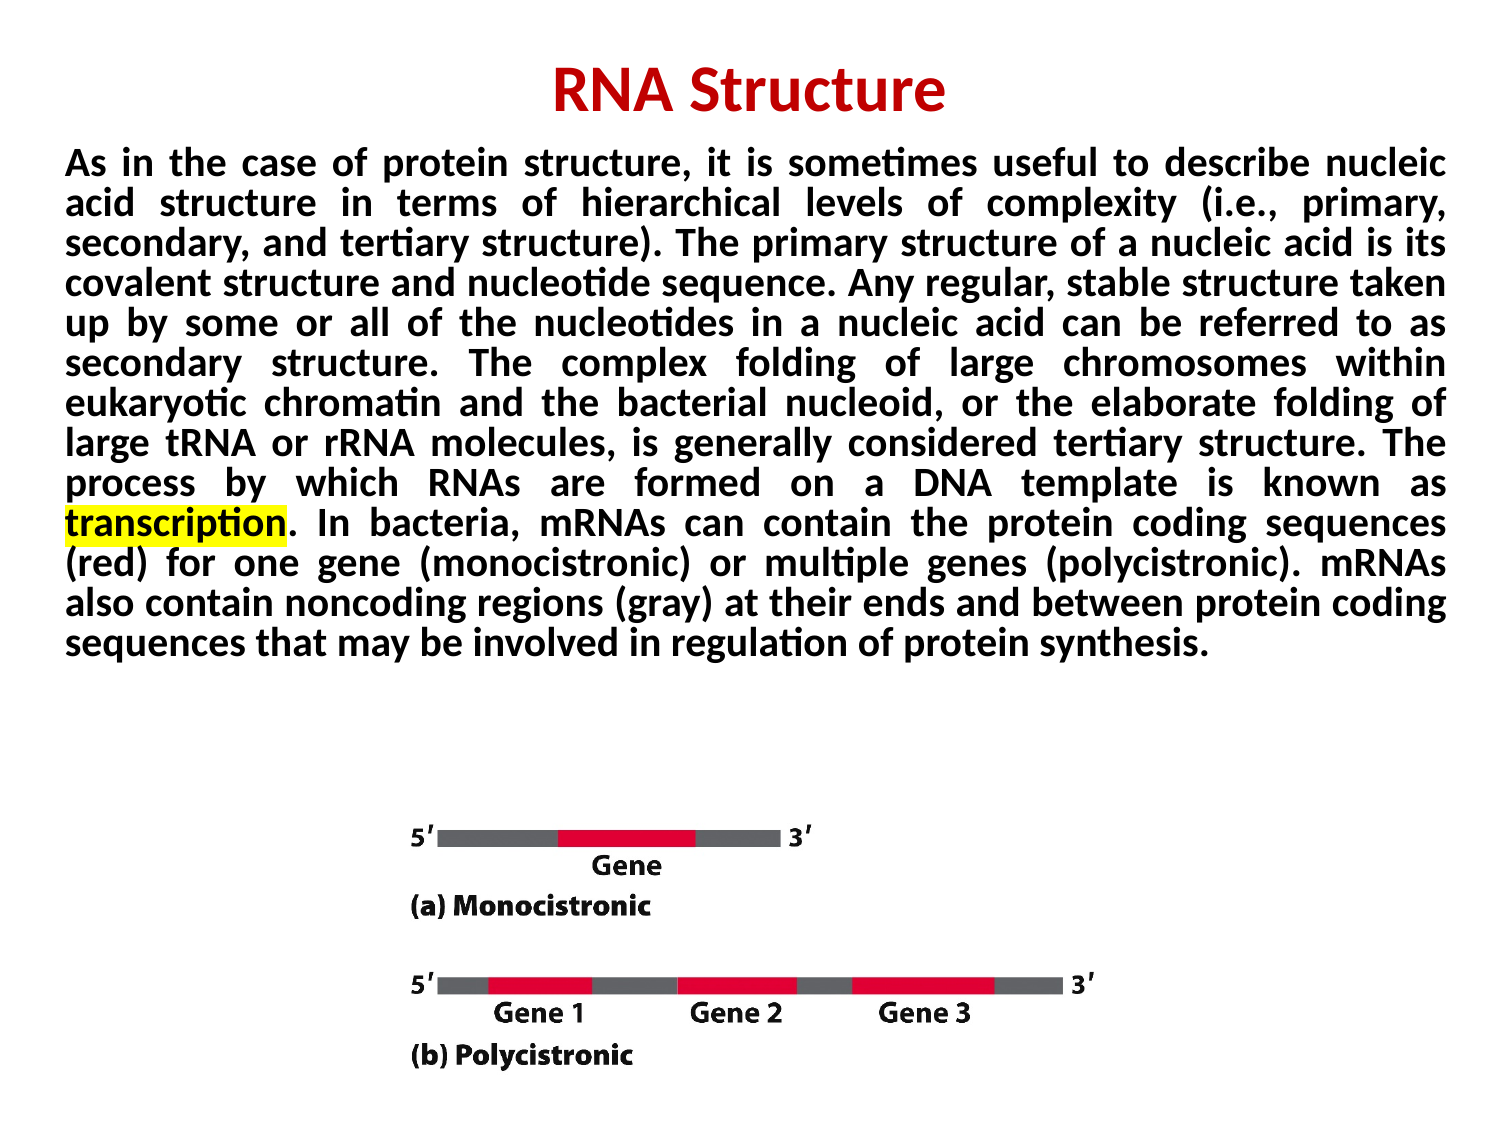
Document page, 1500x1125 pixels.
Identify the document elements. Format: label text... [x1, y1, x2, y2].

text_box RNA Structure [0, 37, 1500, 133]
picture [399, 812, 1100, 1090]
text_box As in the case of protein structure, it is sometimes useful to describe nucleic acid structure in terms of hierarchical levels of complexity (i.e., primary, secondary, and tertiary structure). The primary structure of a nucleic acid is its covalent structure and nucleotide sequence. Any regular, stable structure taken up by some or all of the nucleotides in a nucleic acid can be referred to as secondary structure. The complex folding of large chromosomes within eukaryotic chromatin and the bacterial nucleoid, or the elaborate folding of large tRNA or rRNA molecules, is generally considered tertiary structure. The process by which RNAs are formed on a DNA template is known as transcription. In bacteria, mRNAs can contain the protein coding sequences (red) for one gene (monocistronic) or multiple genes (polycistronic). mRNAs also contain noncoding regions (gray) at their ends and between protein coding sequences that may be involved in regulation of protein synthesis. [49, 137, 1463, 672]
